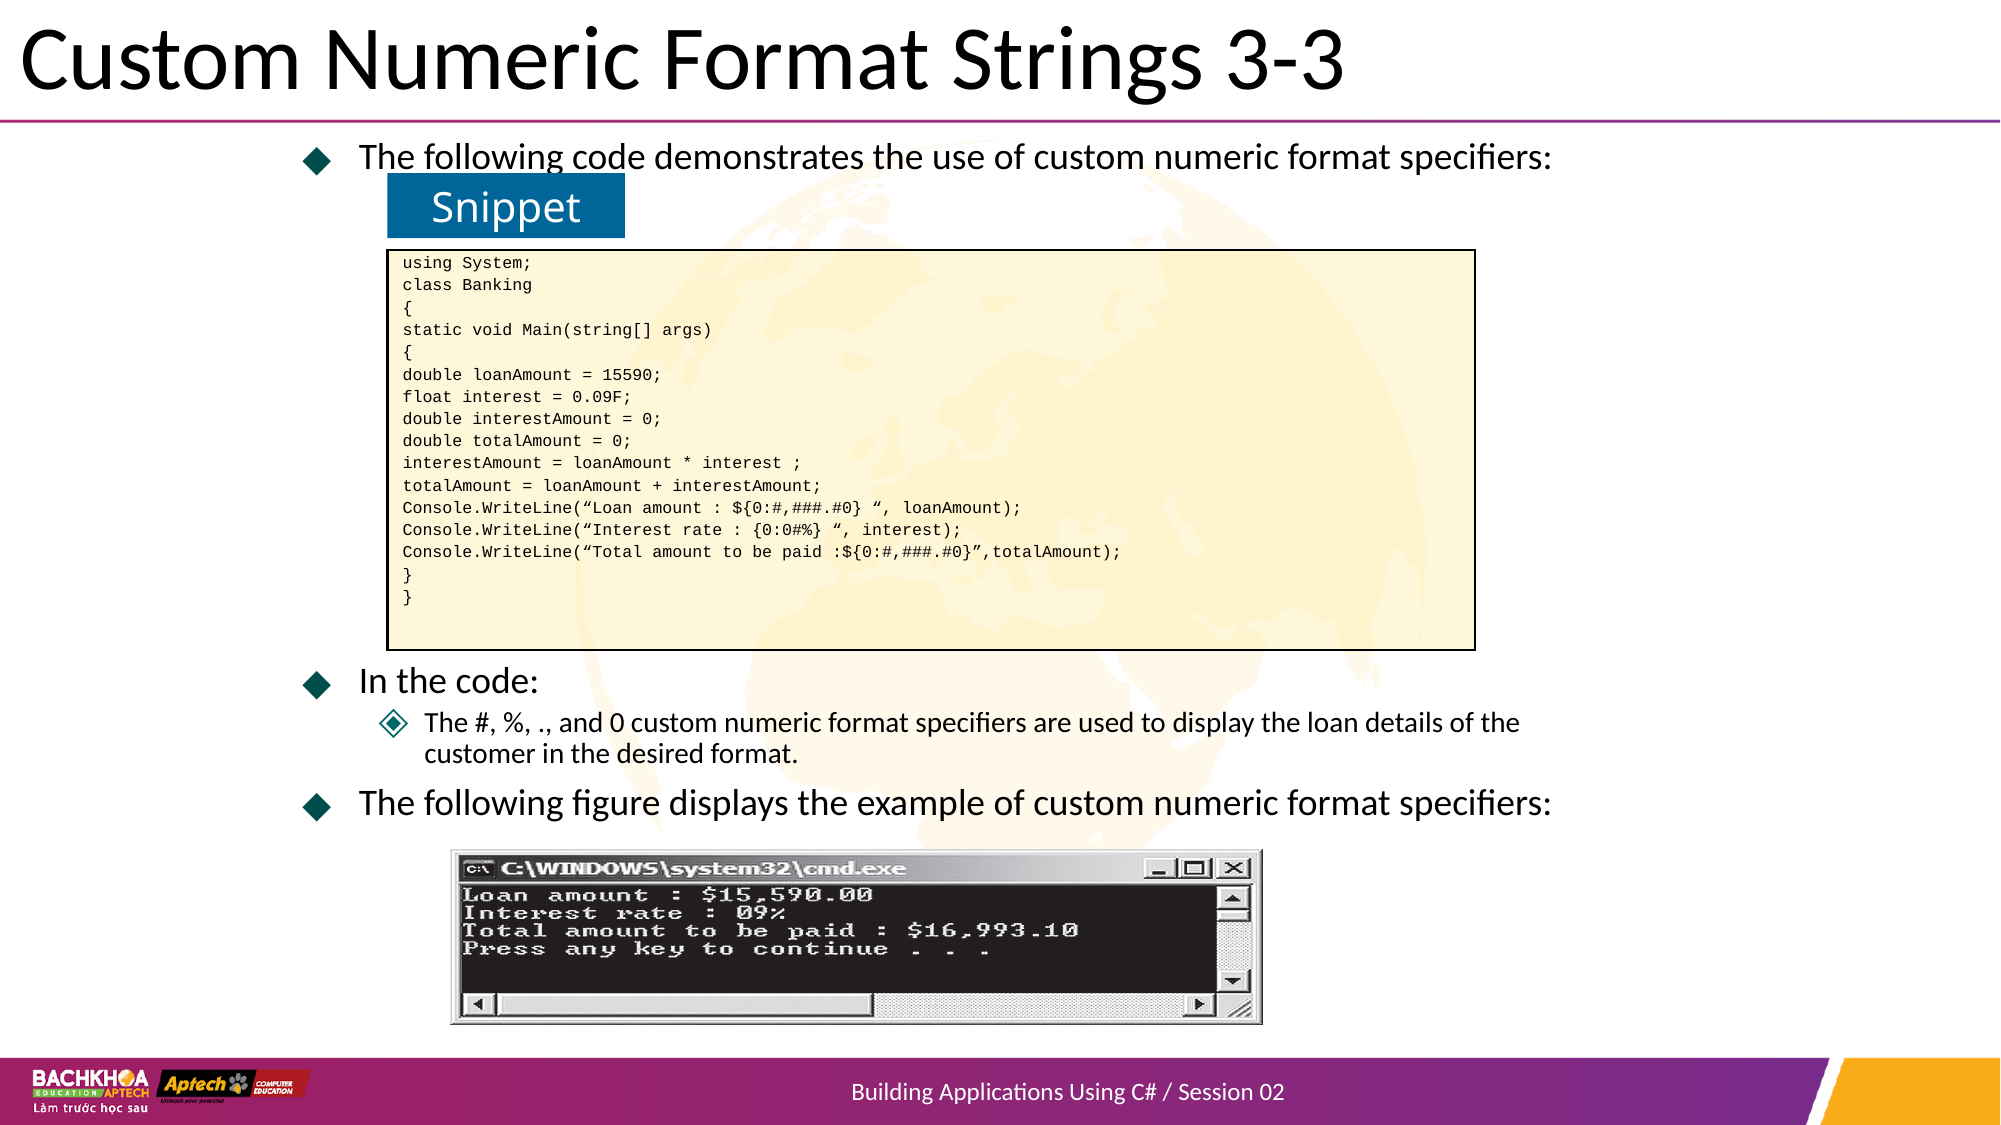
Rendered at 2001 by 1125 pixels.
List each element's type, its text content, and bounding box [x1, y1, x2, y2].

text_box using System; class Banking { static void Main(string[] args) { double loanAmount = 15590; float interest = 0.09F; double interestAmount = 0; double totalAmount = 0; interestAmount = loanAmount * interest ; totalAmount = loanAmount + interestAmount; Console.WriteLine(“Loan amount : ${0:#,###.#0} “, loanAmount); Console.WriteLine(“Interest rate : {0:0#%} “, interest); Console.WriteLine(“Total amount to be paid :${0:#,###.#0}”,totalAmount); } } [387, 249, 1475, 650]
footer Building Applications Using C# / Session 02 [324, 1060, 1813, 1120]
text_box The following code demonstrates the use of custom numeric format specifiers: In the code: The #, %, ., and 0 custom numeric format specifiers are used to display the loan details of the customer in the desired format. The following figure displays the example of custom numeric format specifiers: [287, 124, 1638, 1063]
picture [0, 0, 2001, 1125]
title Custom Numeric Format Strings 3-3 [5, 3, 1993, 116]
text_box Snippet [387, 173, 625, 239]
